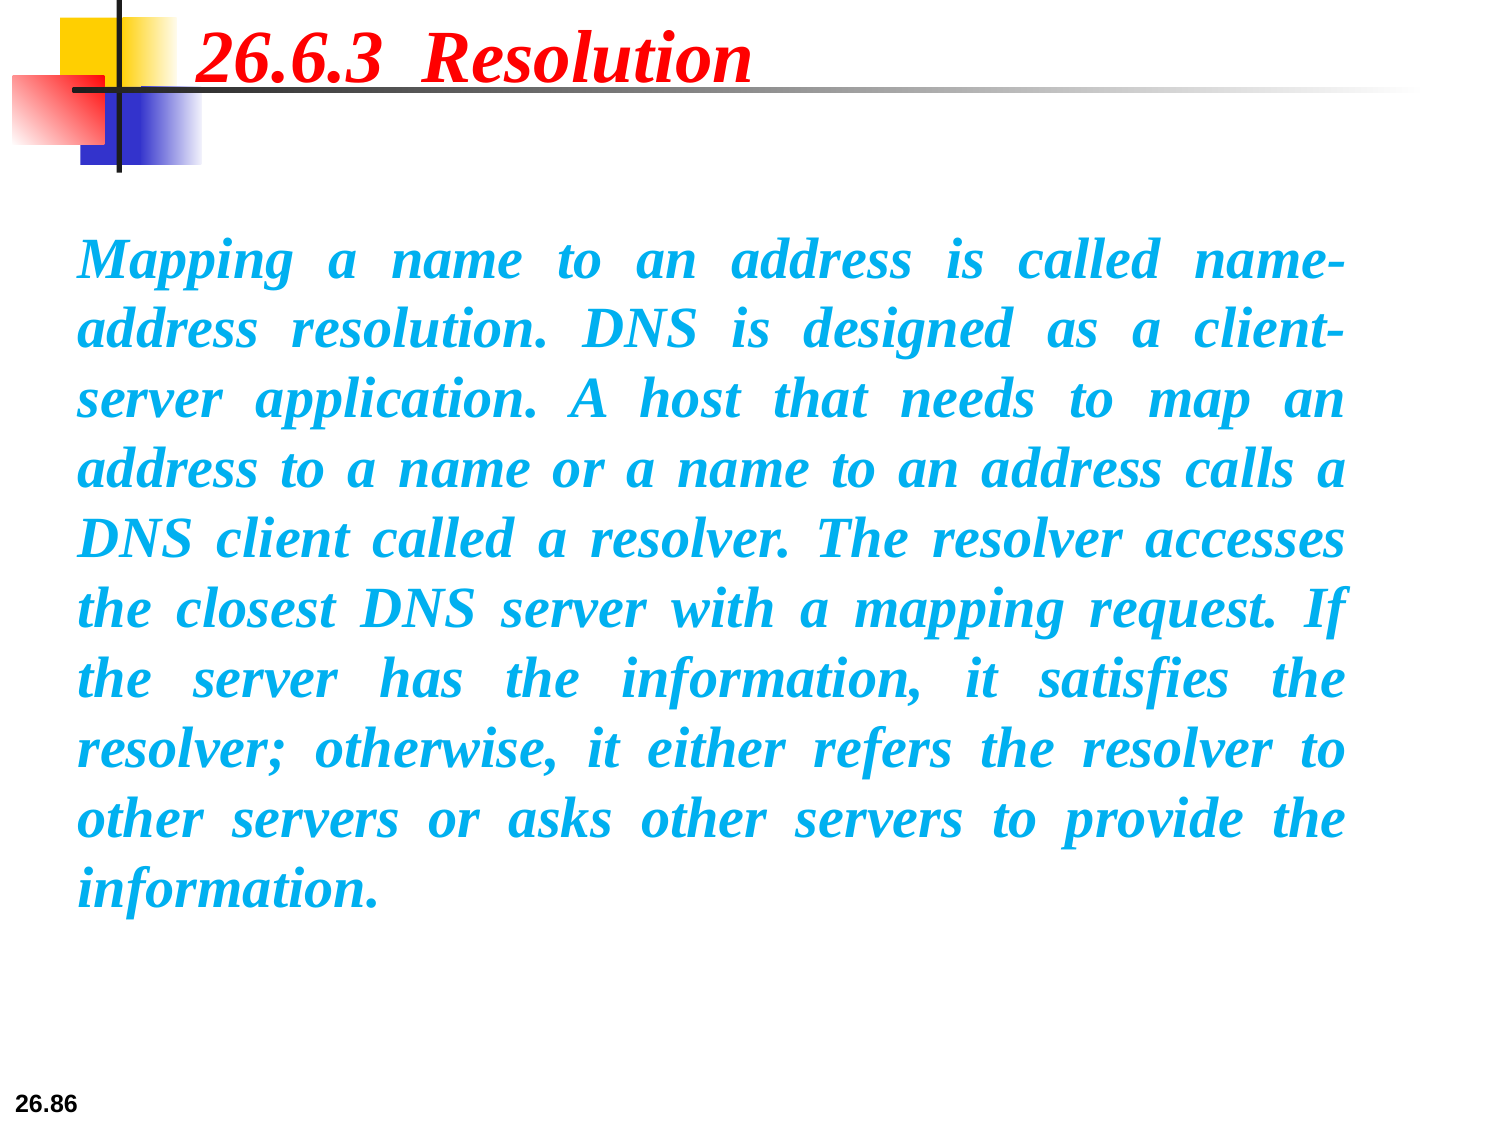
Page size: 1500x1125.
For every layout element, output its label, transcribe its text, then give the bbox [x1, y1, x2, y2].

text_box [770, 87, 1423, 93]
text_box [80, 93, 116, 165]
text_box [72, 87, 181, 93]
text_box [116, 93, 122, 173]
text_box 26.6.3 Resolution [181, 0, 770, 105]
text_box [60, 17, 116, 86]
text_box [122, 17, 177, 86]
text_box [12, 75, 105, 145]
text_box [122, 93, 141, 165]
text_box [116, 0, 122, 87]
text_box Mapping a name to an address is called name-address resolution. DNS is designed as a client-server application. A host that needs to map an address to a name or a name to an address calls a DNS client called a resolver. The resolver accesses the closest DNS server with a mapping request. If the server has the information, it satisfies the resolver; otherwise, it either refers the resolver to other servers or asks other servers to provide the information. [62, 212, 1363, 927]
text_box 26.86 [0, 1049, 313, 1125]
text_box [141, 93, 202, 165]
